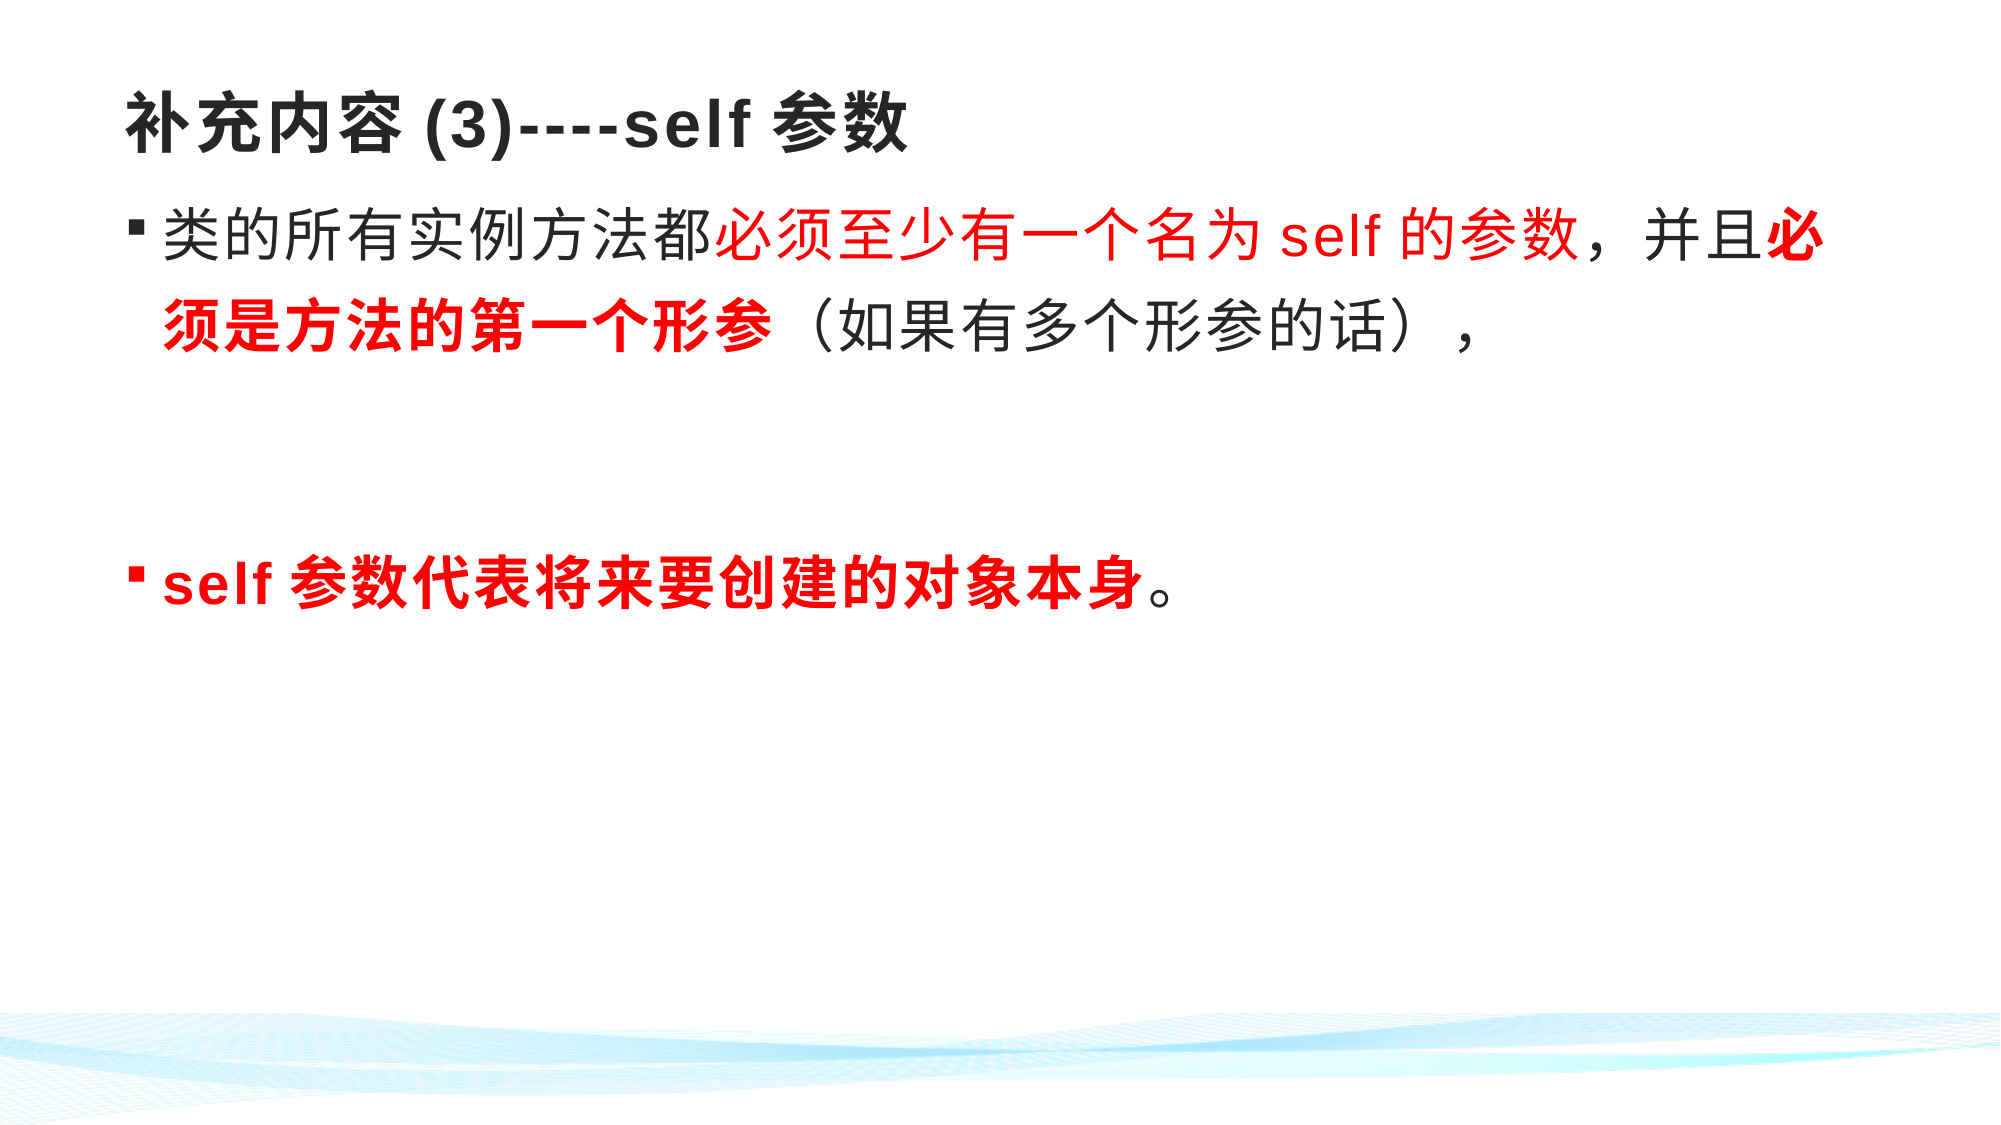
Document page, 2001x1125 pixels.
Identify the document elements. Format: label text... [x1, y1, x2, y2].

picture [0, 1013, 2000, 1125]
list 类的所有实例方法都必须至少有一个名为self的参数，并且必须是方法的第一个形参（如果有多个形参的话）， self参数代表将来要创建的对象本身。 [109, 170, 1891, 1041]
title 补充内容(3)----self参数 [109, 72, 1891, 169]
